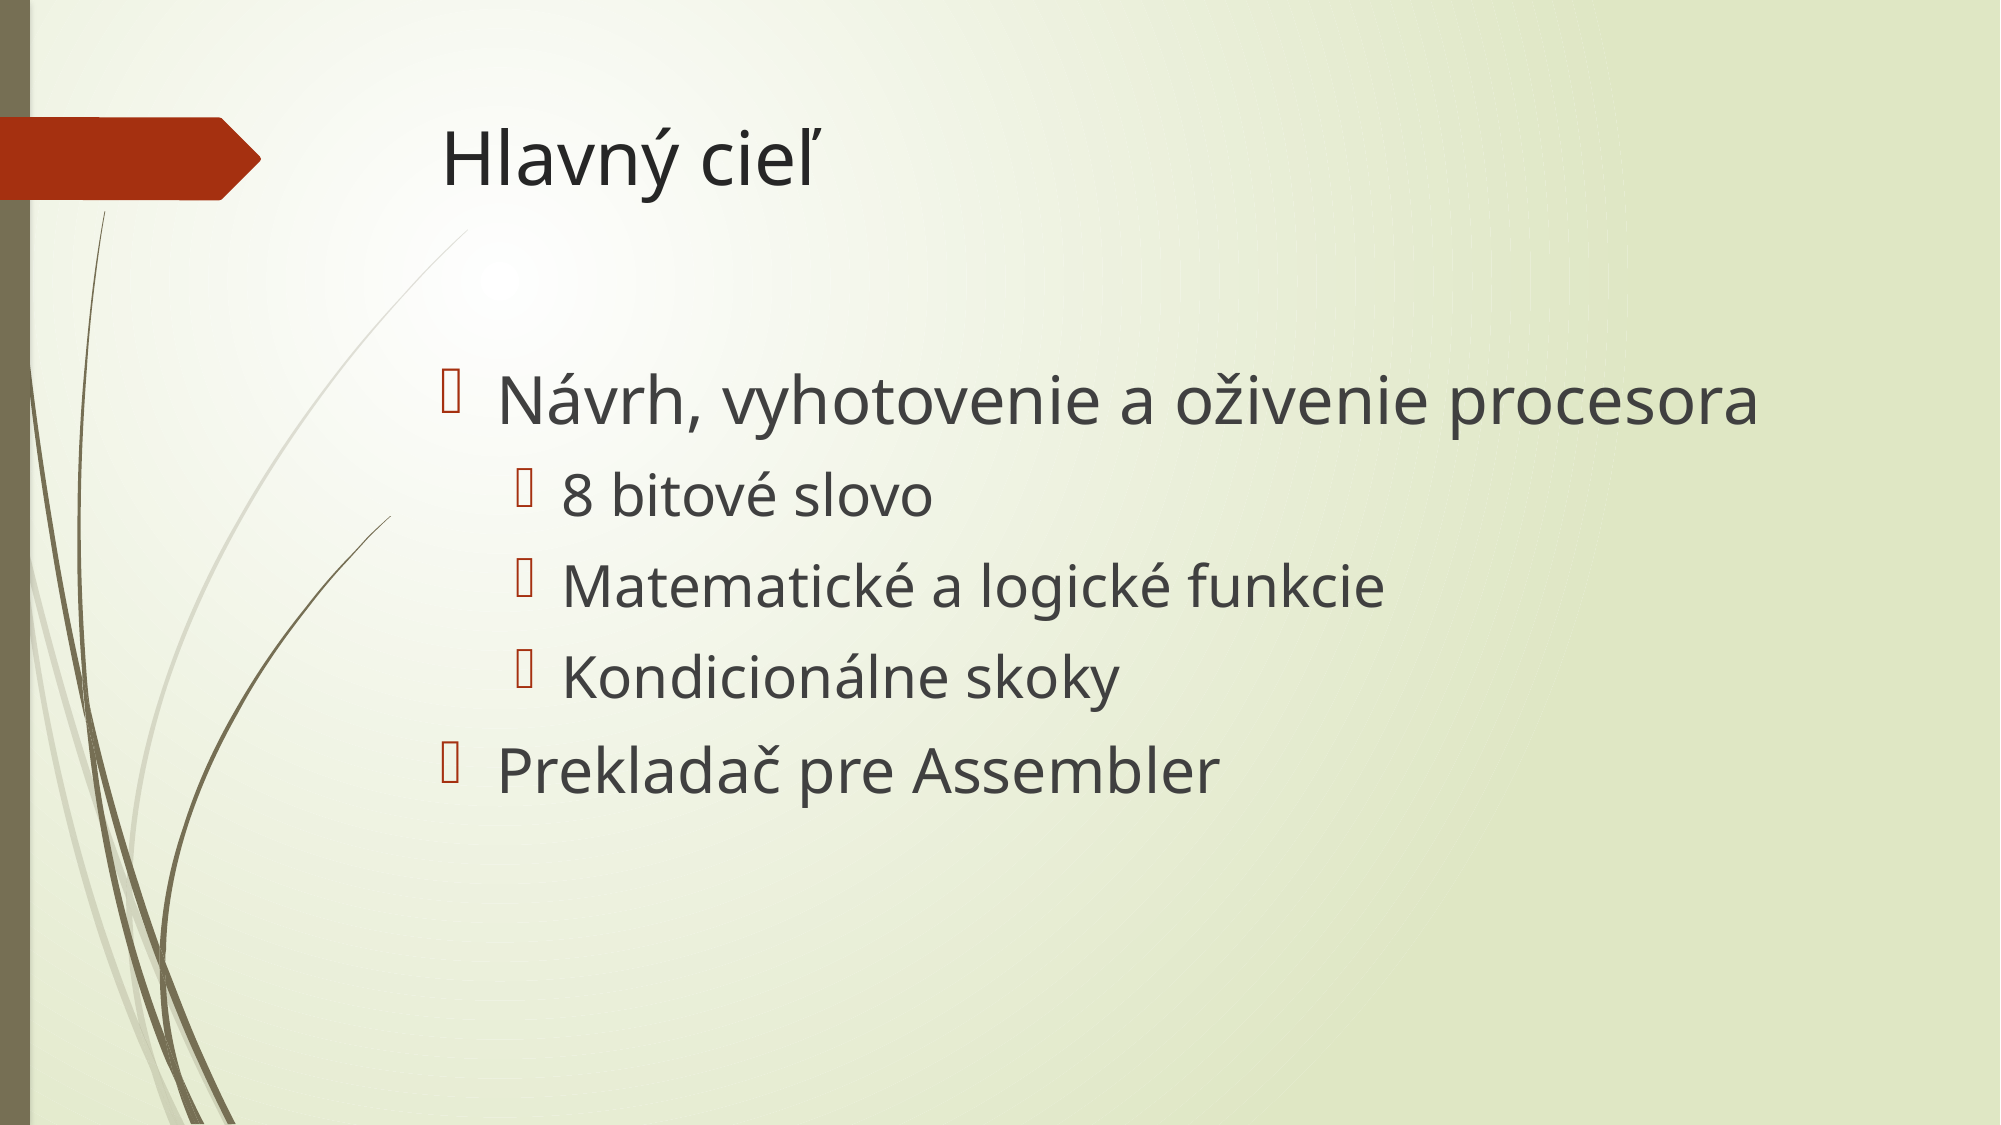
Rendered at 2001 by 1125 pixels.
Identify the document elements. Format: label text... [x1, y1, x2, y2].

title Hlavný cieľ [425, 102, 1888, 313]
list Návrh, vyhotovenie a oživenie procesora 8 bitové slovo Matematické a logické funkcie Kondicionálne skoky Prekladač pre Assembler [424, 350, 1888, 970]
